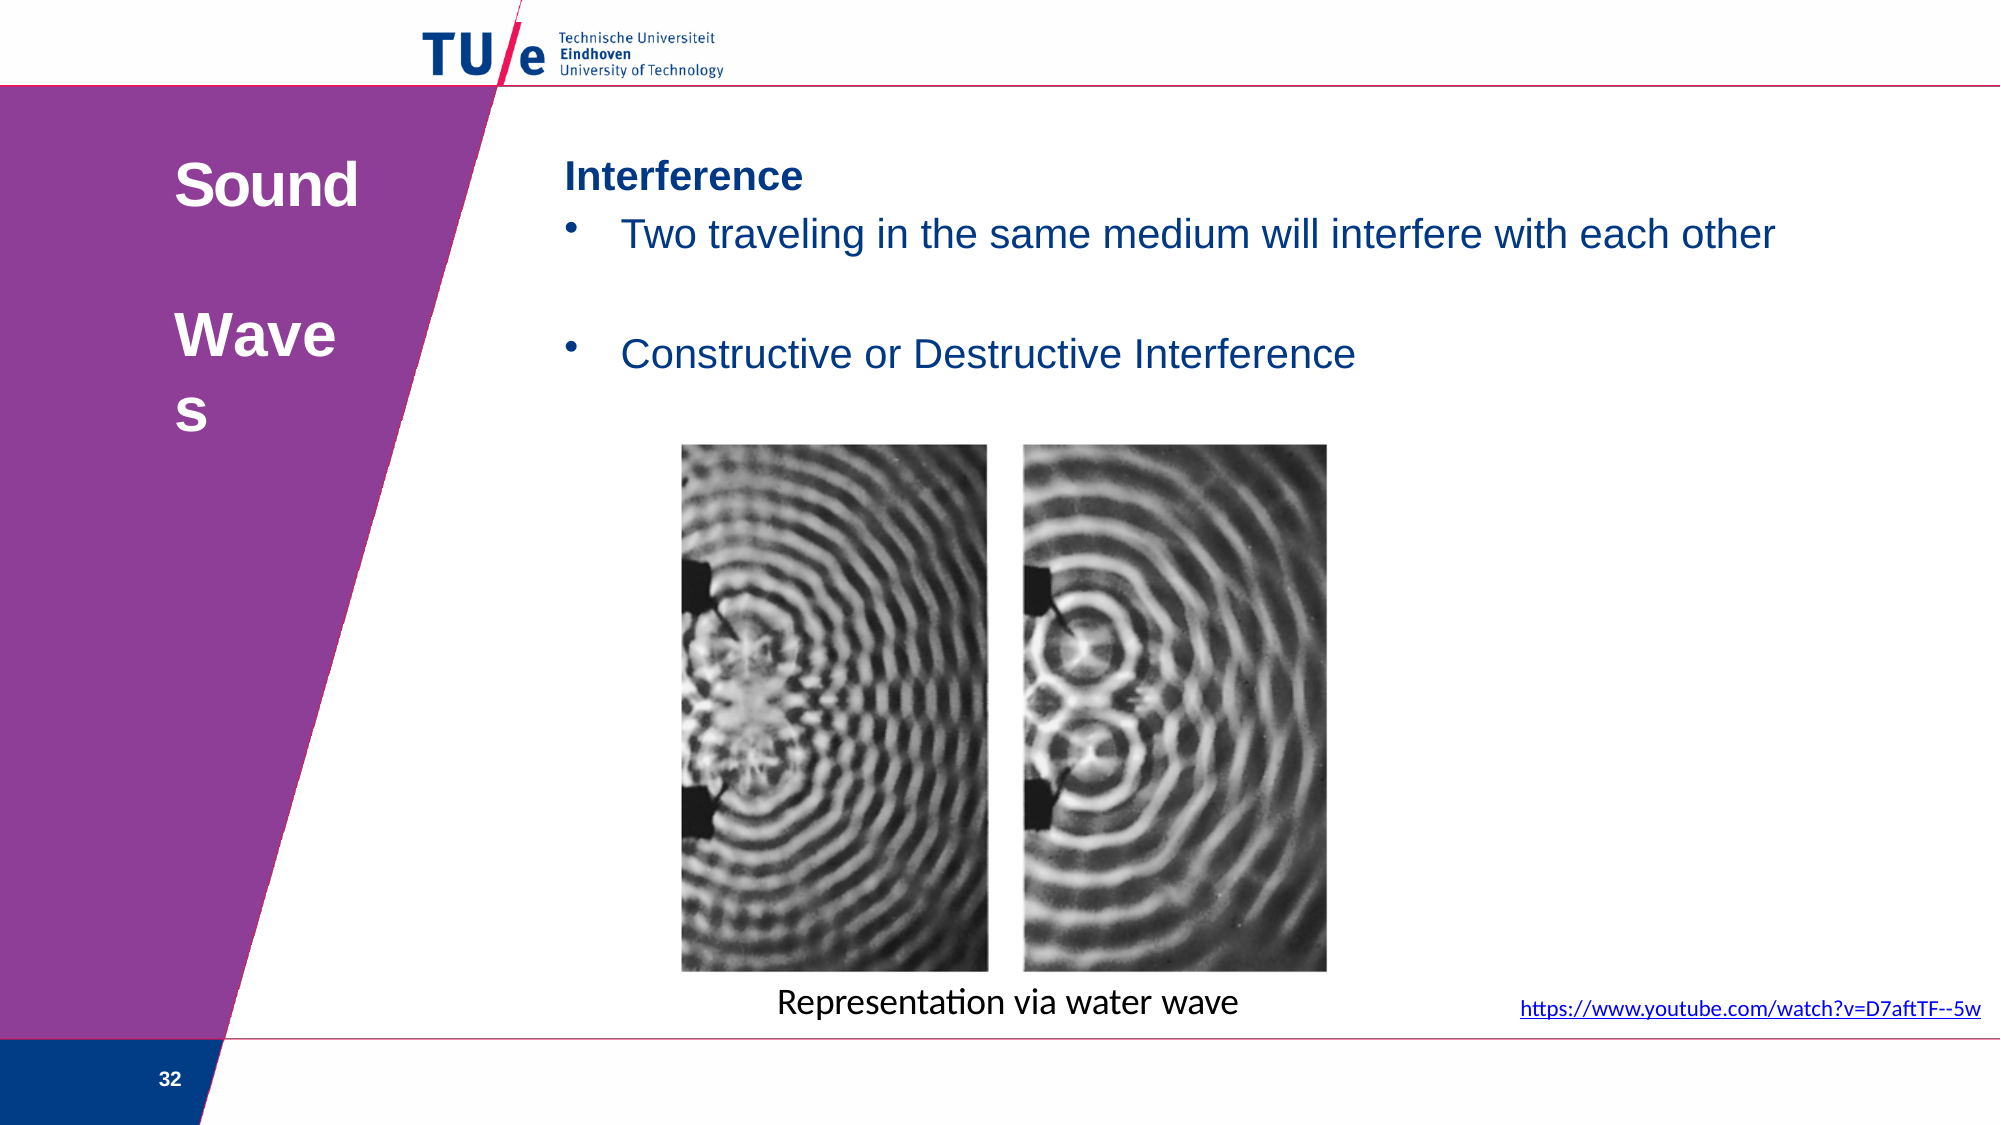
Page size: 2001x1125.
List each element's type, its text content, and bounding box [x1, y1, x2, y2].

text_box Two traveling in the same medium will interfere with each other Constructive or Destructive Interference [562, 196, 1875, 377]
text_box [649, 437, 1349, 983]
text_box Representation via water wave [774, 975, 1249, 1023]
picture [0, 0, 2000, 1125]
slide_number 32 [152, 1065, 189, 1125]
text_box Interference [562, 146, 1158, 196]
text_box https://www.youtube.com/watch?v=D7aftTF--5w [1505, 986, 1997, 1056]
title Sound Waves [172, 141, 373, 444]
